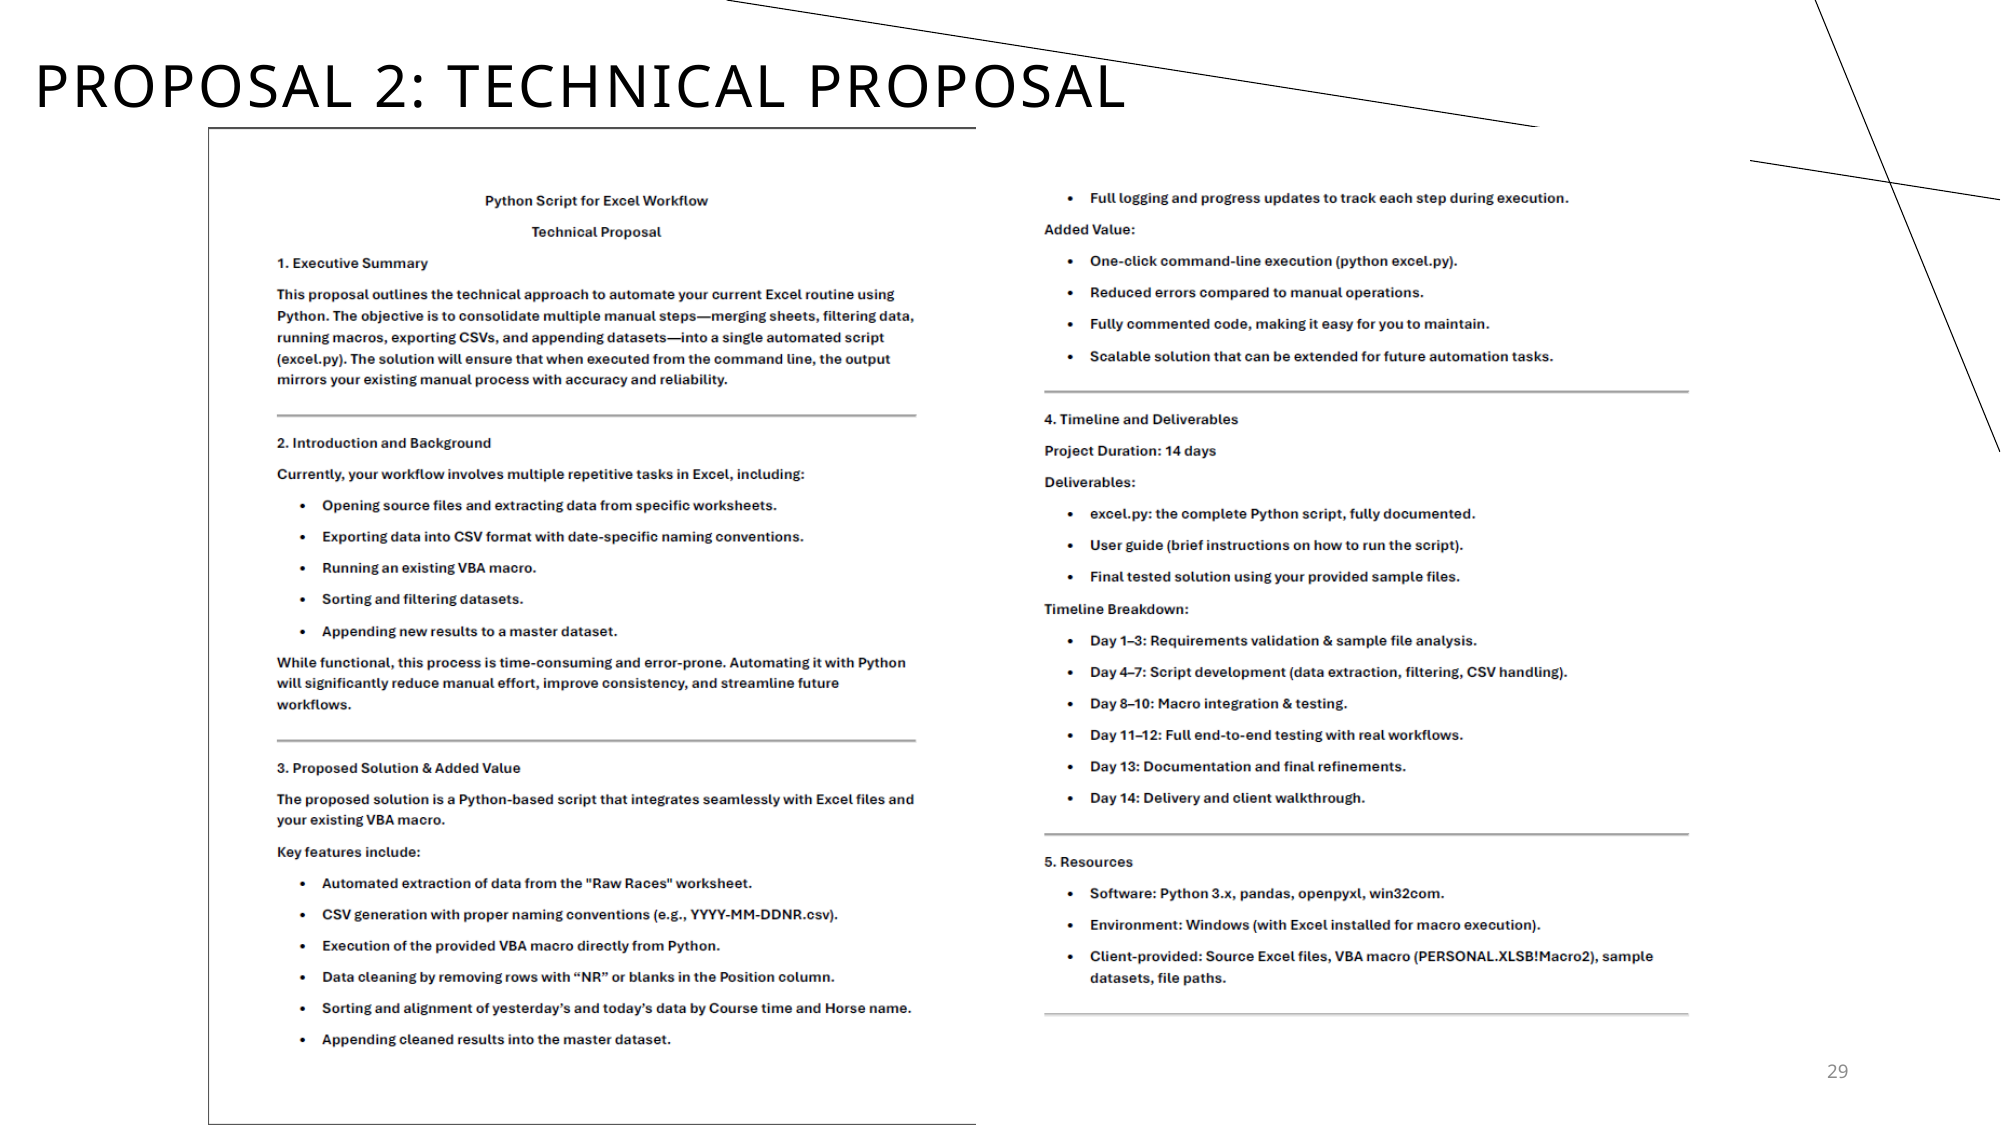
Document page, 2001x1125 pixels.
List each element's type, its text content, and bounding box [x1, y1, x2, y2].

title Proposal 2: Technical Proposal [19, 46, 1652, 128]
slide_number 29 [1750, 1042, 1864, 1103]
picture [208, 127, 1750, 1125]
